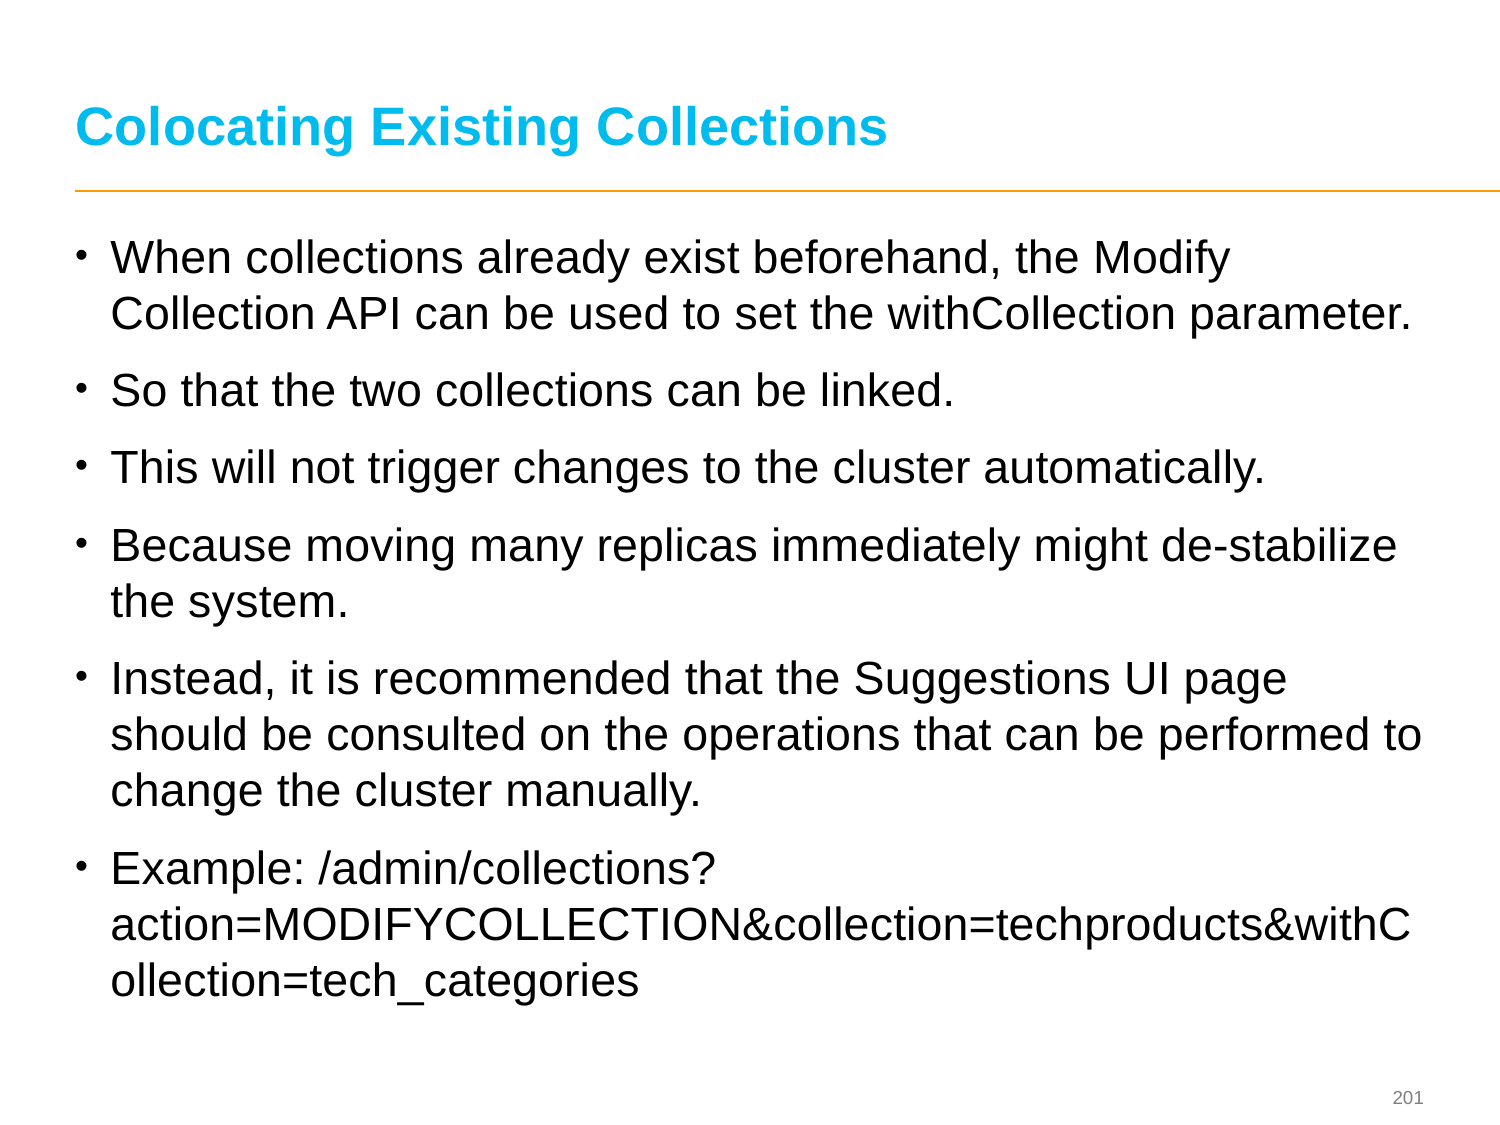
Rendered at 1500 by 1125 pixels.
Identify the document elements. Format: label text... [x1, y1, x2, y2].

title Colocating Existing Collections [75, 27, 1422, 157]
list When collections already exist beforehand, the Modify Collection API can be used to set the withCollection parameter. So that the two collections can be linked. This will not trigger changes to the cluster automatically. Because moving many replicas immediately might de-stabilize the system. Instead, it is recommended that the Suggestions UI page should be consulted on the operations that can be performed to change the cluster manually. Example: /admin/collections?action=MODIFYCOLLECTION&collection=techproducts&withCollection=tech_categories [75, 226, 1425, 1063]
